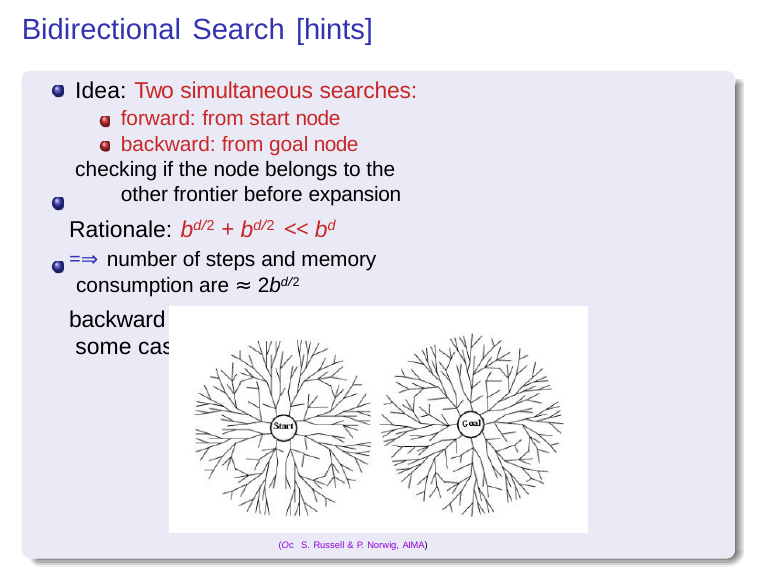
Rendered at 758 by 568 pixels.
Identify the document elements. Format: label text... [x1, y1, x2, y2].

picture [168, 306, 588, 533]
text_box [21, 70, 744, 568]
title Bidirectional Search [hints] [15, 7, 757, 106]
